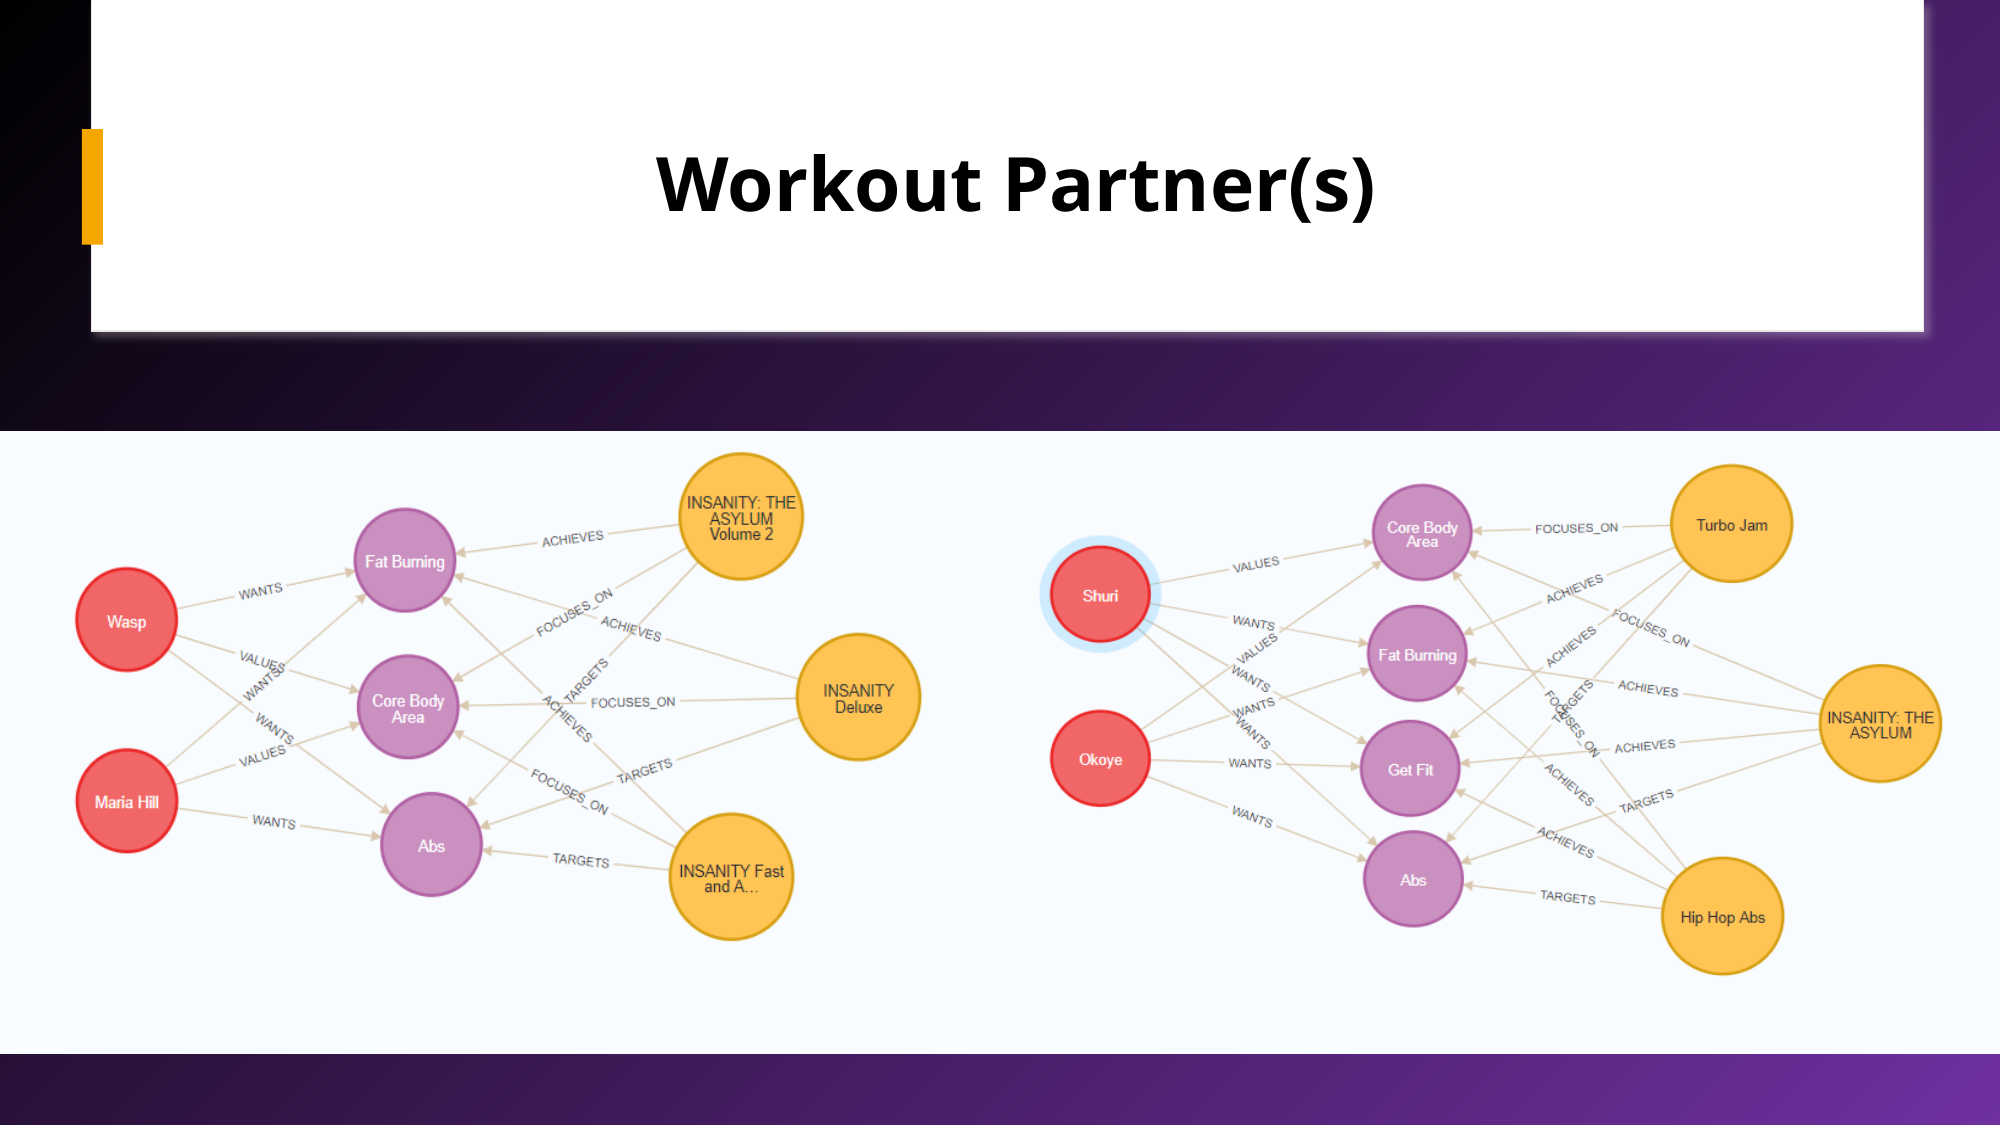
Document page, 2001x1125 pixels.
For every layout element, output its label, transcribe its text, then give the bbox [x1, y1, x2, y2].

title Workout Partner(s) [183, 90, 1851, 284]
picture [0, 431, 2000, 1054]
